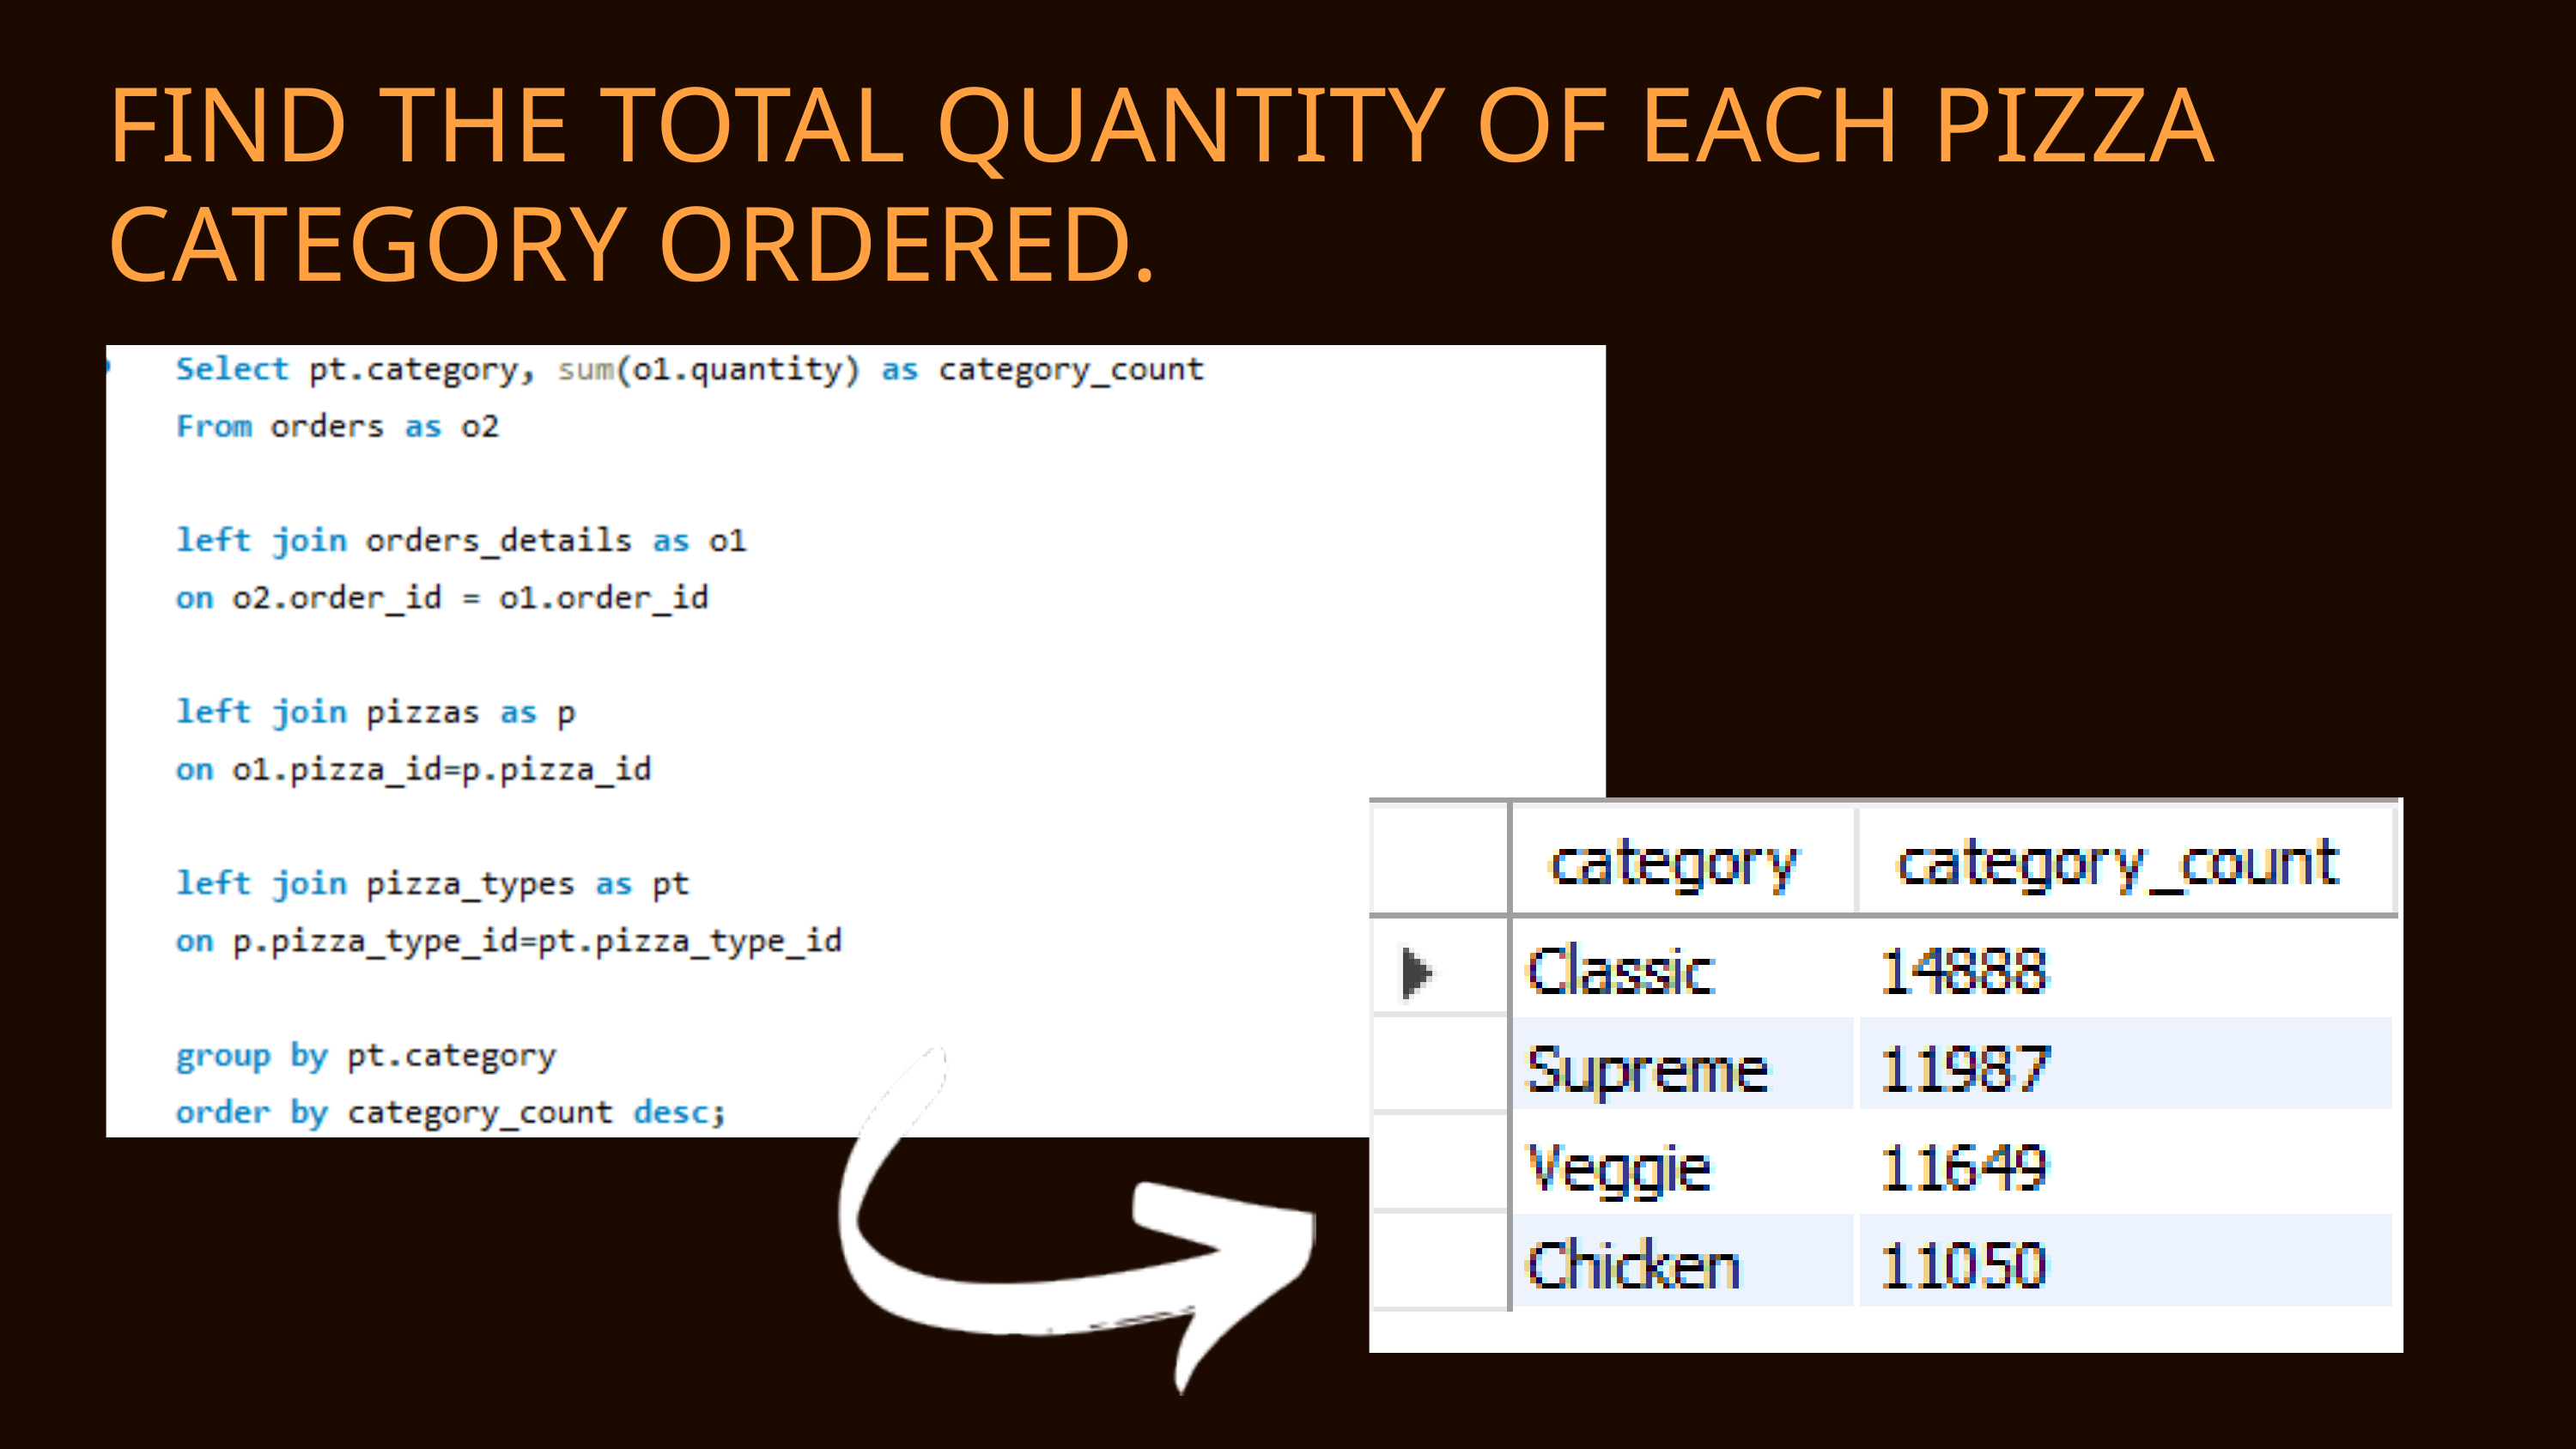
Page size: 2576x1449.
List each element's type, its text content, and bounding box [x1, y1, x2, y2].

text_box [106, 345, 1607, 1137]
text_box FIND THE TOTAL QUANTITY OF EACH PIZZA CATEGORY ORDERED. [106, 63, 2470, 302]
text_box [1369, 797, 2404, 1353]
text_box [835, 1047, 1316, 1396]
